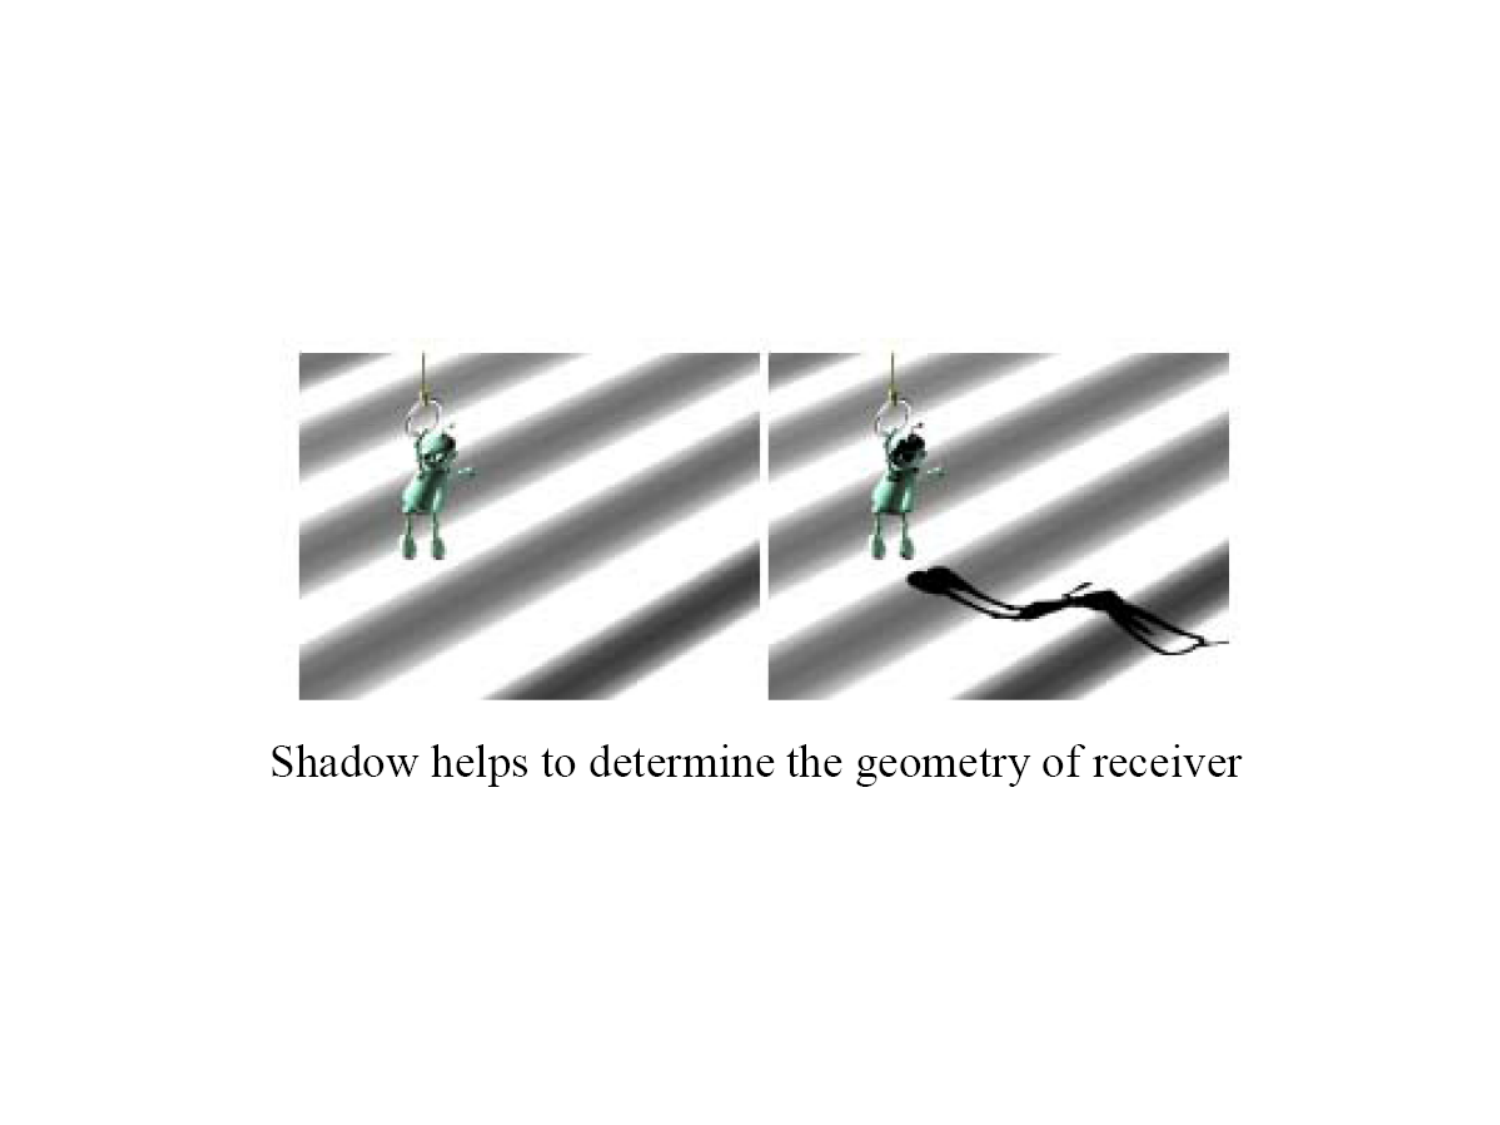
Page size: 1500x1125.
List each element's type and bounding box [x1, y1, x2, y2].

picture [237, 333, 1263, 792]
